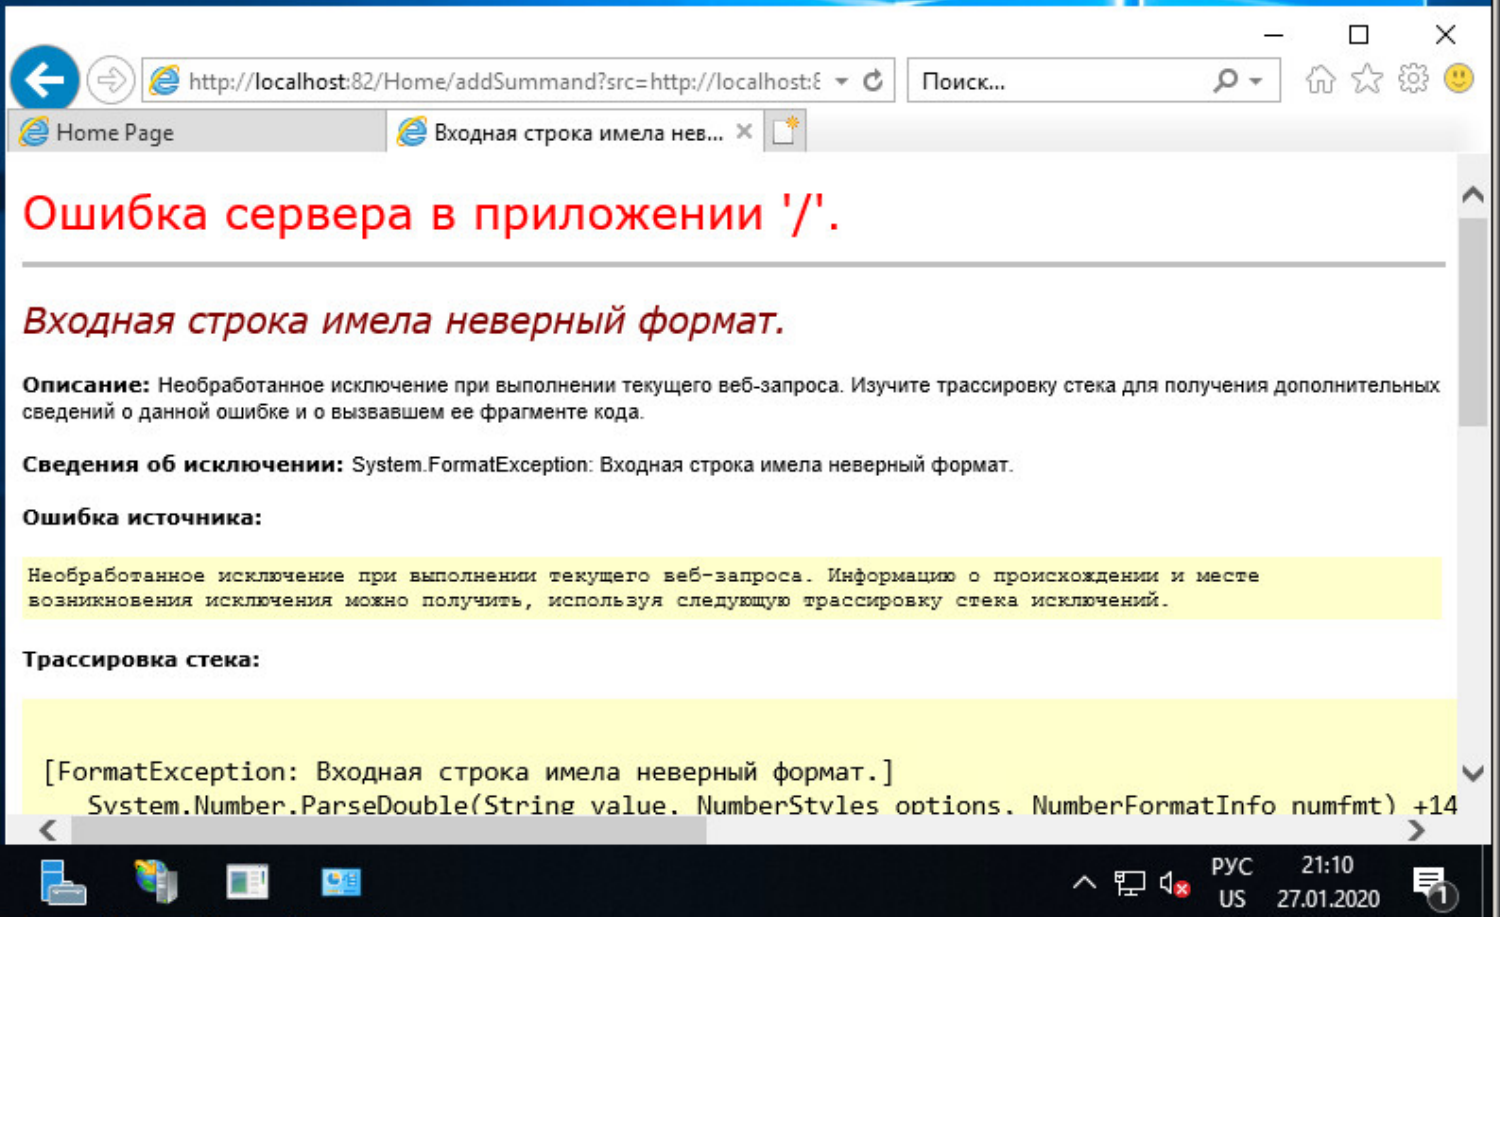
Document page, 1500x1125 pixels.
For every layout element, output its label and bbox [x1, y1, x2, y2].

picture [0, 0, 1500, 918]
